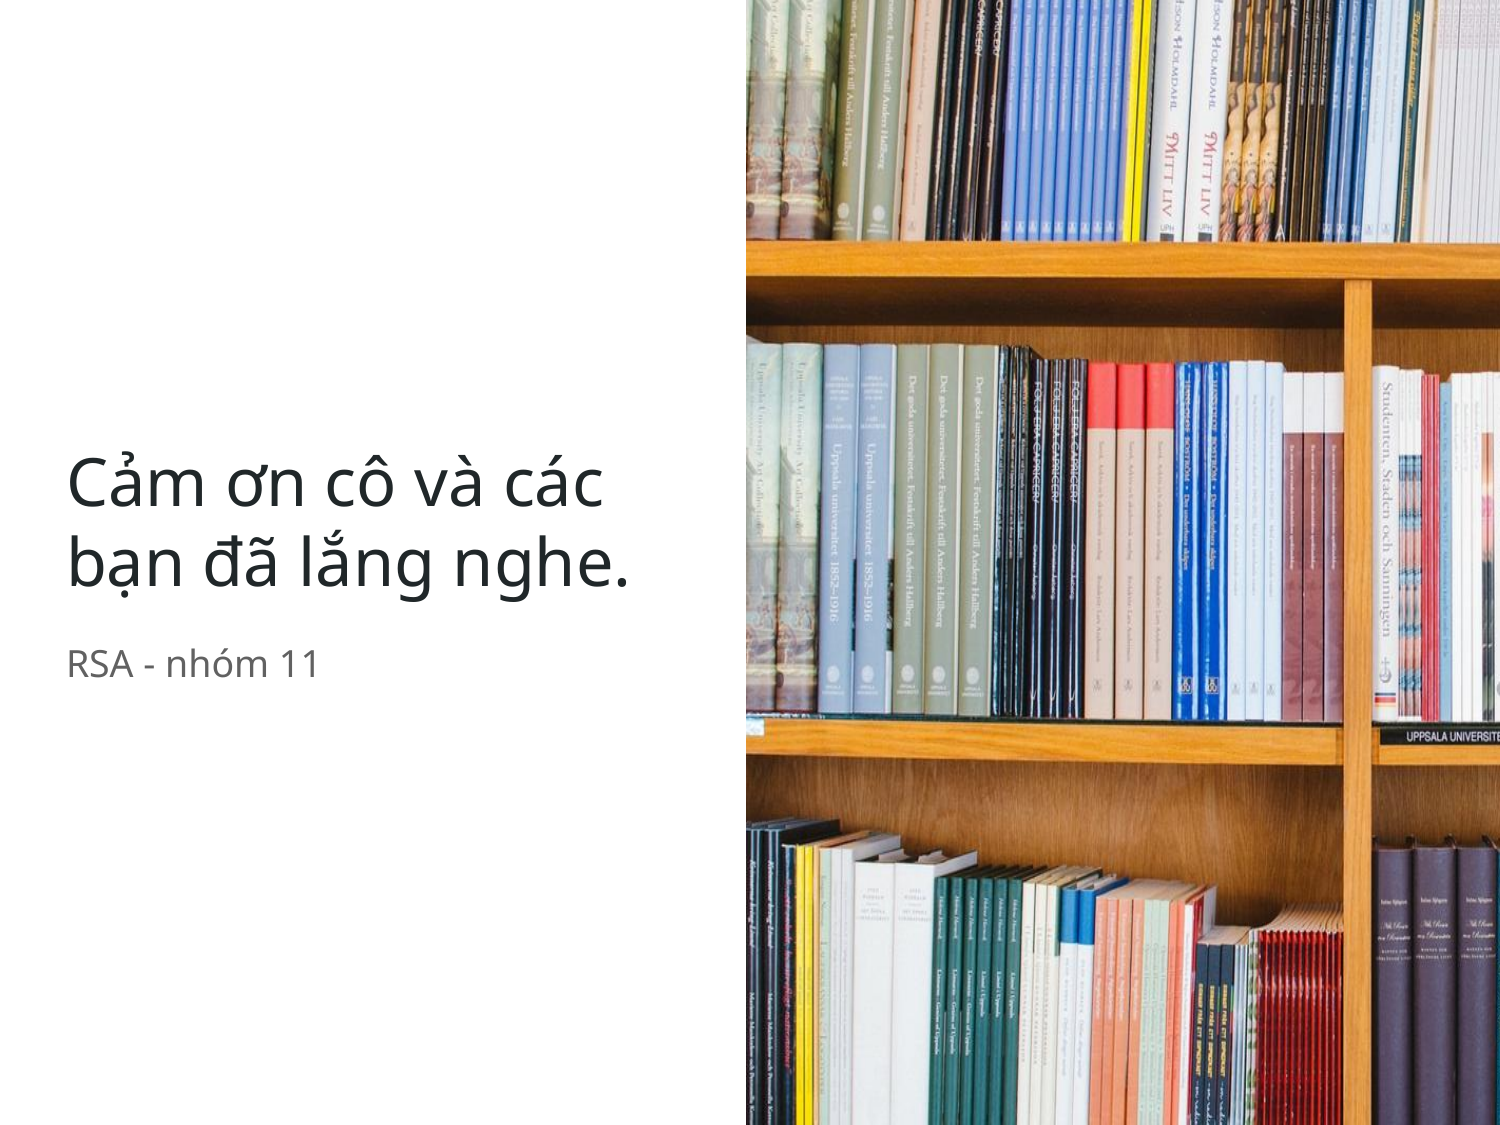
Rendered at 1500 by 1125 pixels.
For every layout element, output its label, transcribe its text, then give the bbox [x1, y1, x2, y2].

picture [745, 0, 1500, 1125]
title Cảm ơn cô và các bạn đã lắng nghe. RSA - nhóm 11 [51, 155, 690, 970]
